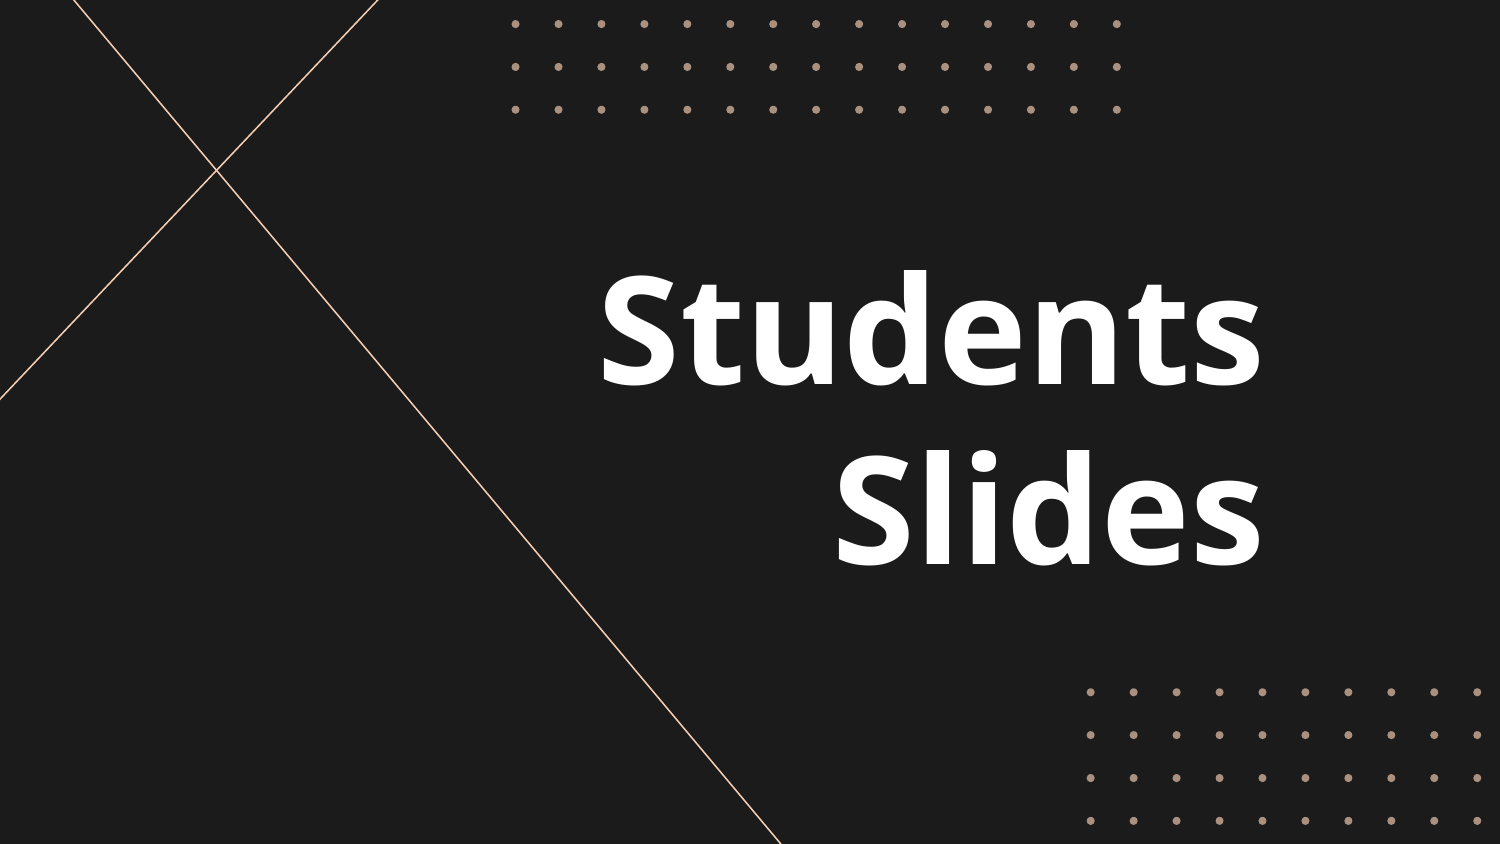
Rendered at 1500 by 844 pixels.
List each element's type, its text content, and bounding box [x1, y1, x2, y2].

title Students Slides [374, 207, 1281, 623]
